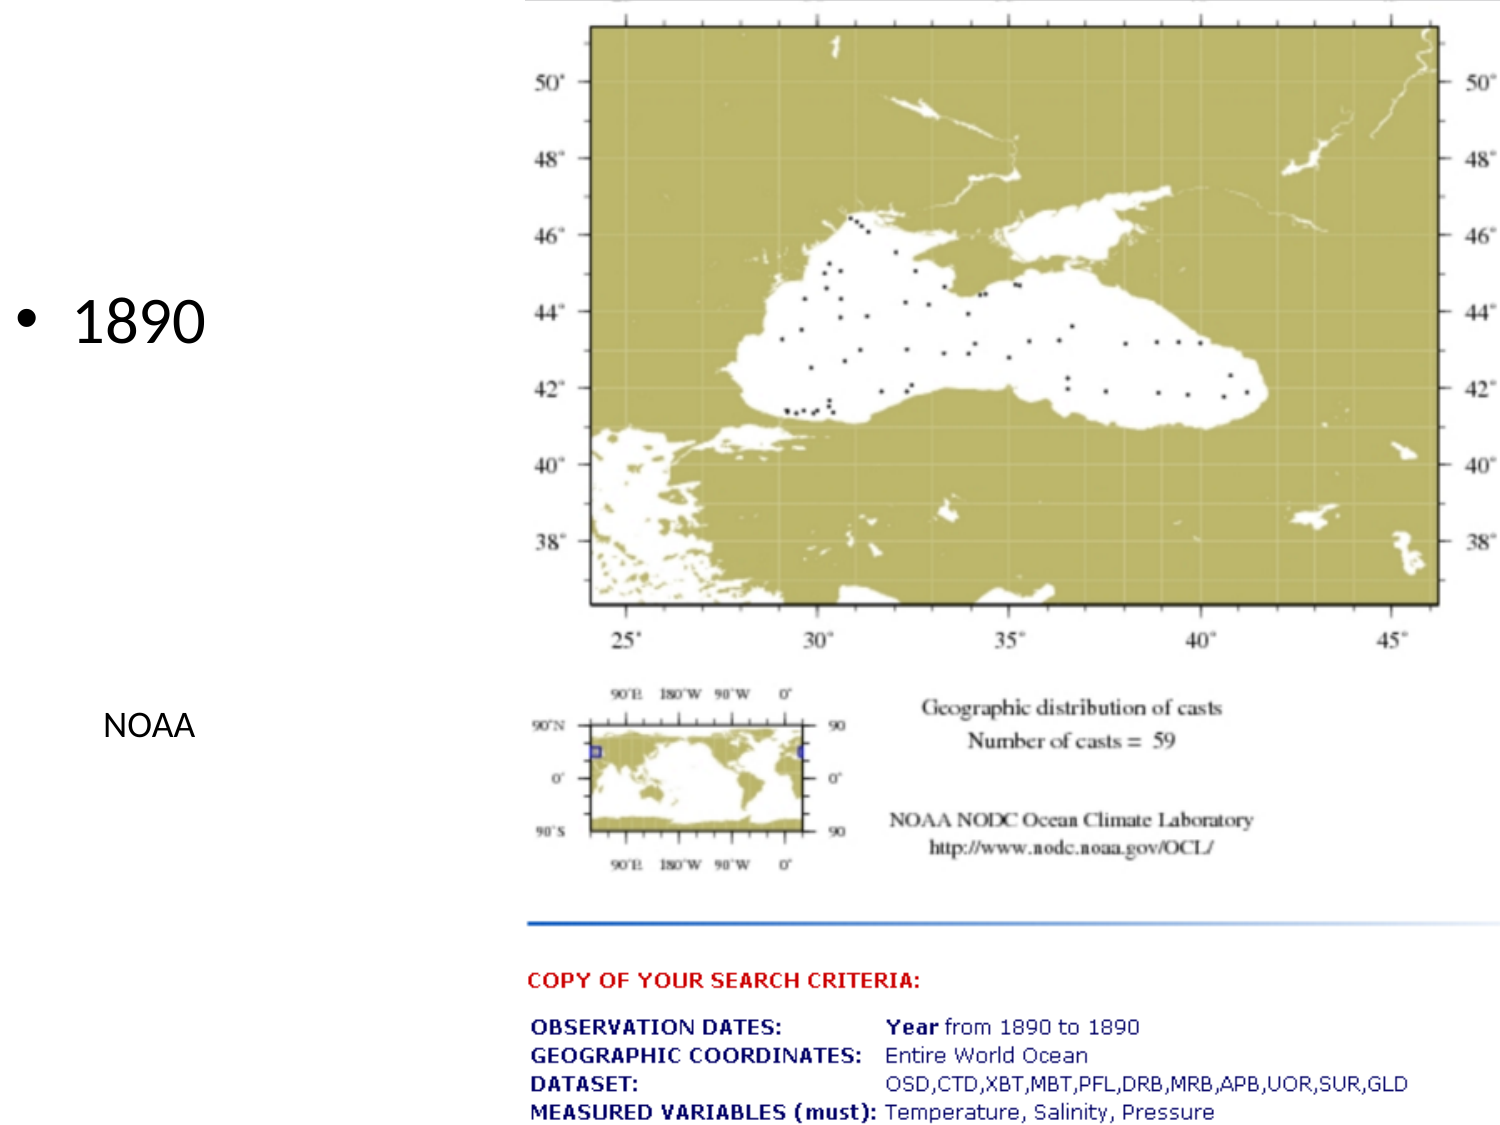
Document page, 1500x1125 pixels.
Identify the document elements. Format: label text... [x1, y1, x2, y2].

picture [524, 0, 1500, 1125]
list 1890 [0, 269, 519, 1012]
text_box NOAA [88, 692, 313, 753]
